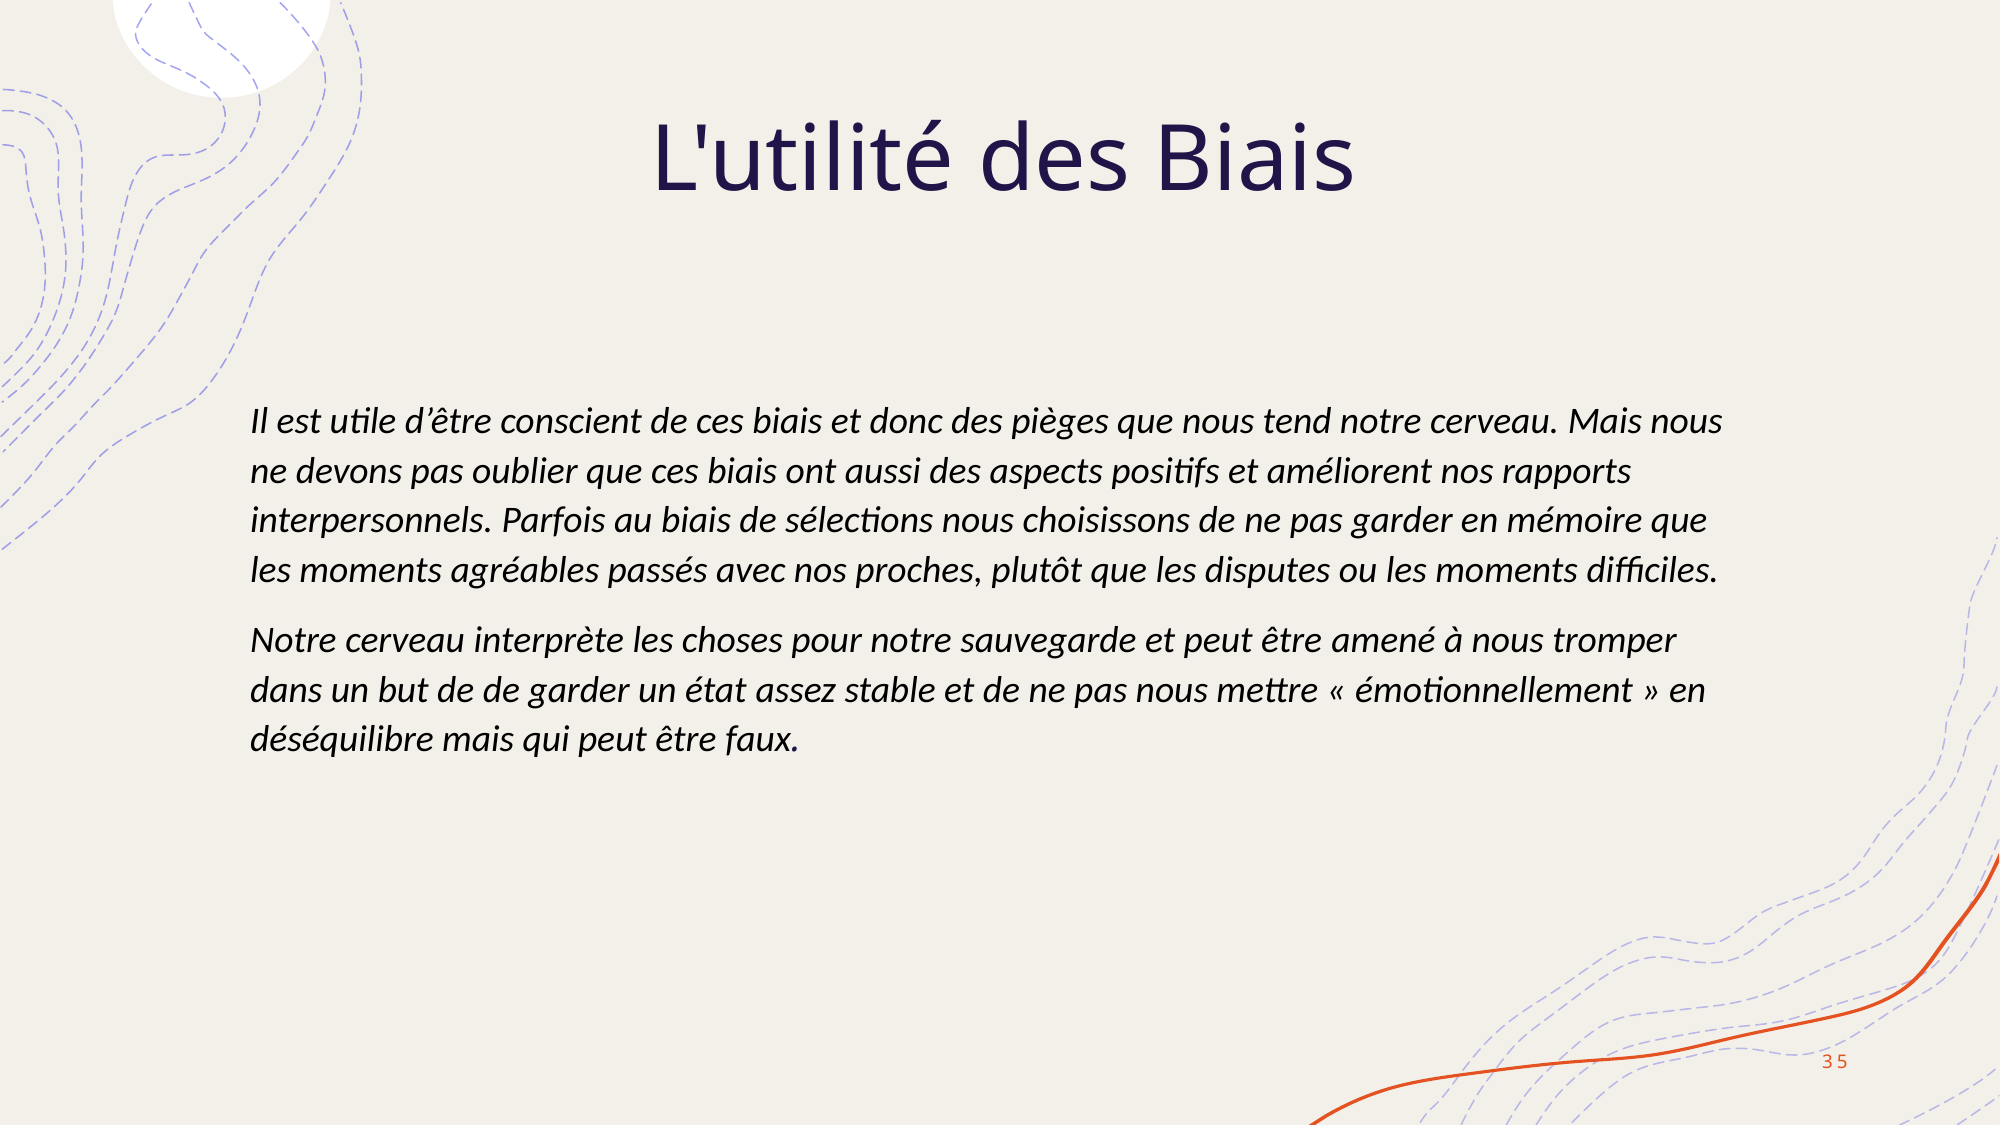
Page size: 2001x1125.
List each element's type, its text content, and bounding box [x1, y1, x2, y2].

title L'utilité des Biais [196, 91, 1835, 309]
list Il est utile d’être conscient de ces biais et donc des pièges que nous tend notre cerveau. Mais nous ne devons pas oublier que ces biais ont aussi des aspects positifs et améliorent nos rapports interpersonnels. Parfois au biais de sélections nous choisissons de ne pas garder en mémoire que les moments agréables passés avec nos proches, plutôt que les disputes ou les moments difficiles. Notre cerveau interprète les choses pour notre sauvegarde et peut être amené à nous tromper dans un but de de garder un état assez stable et de ne pas nous mettre « émotionnellement » en déséquilibre mais qui peut être faux. [235, 384, 1765, 968]
slide_number 35 [1625, 1042, 1863, 1103]
